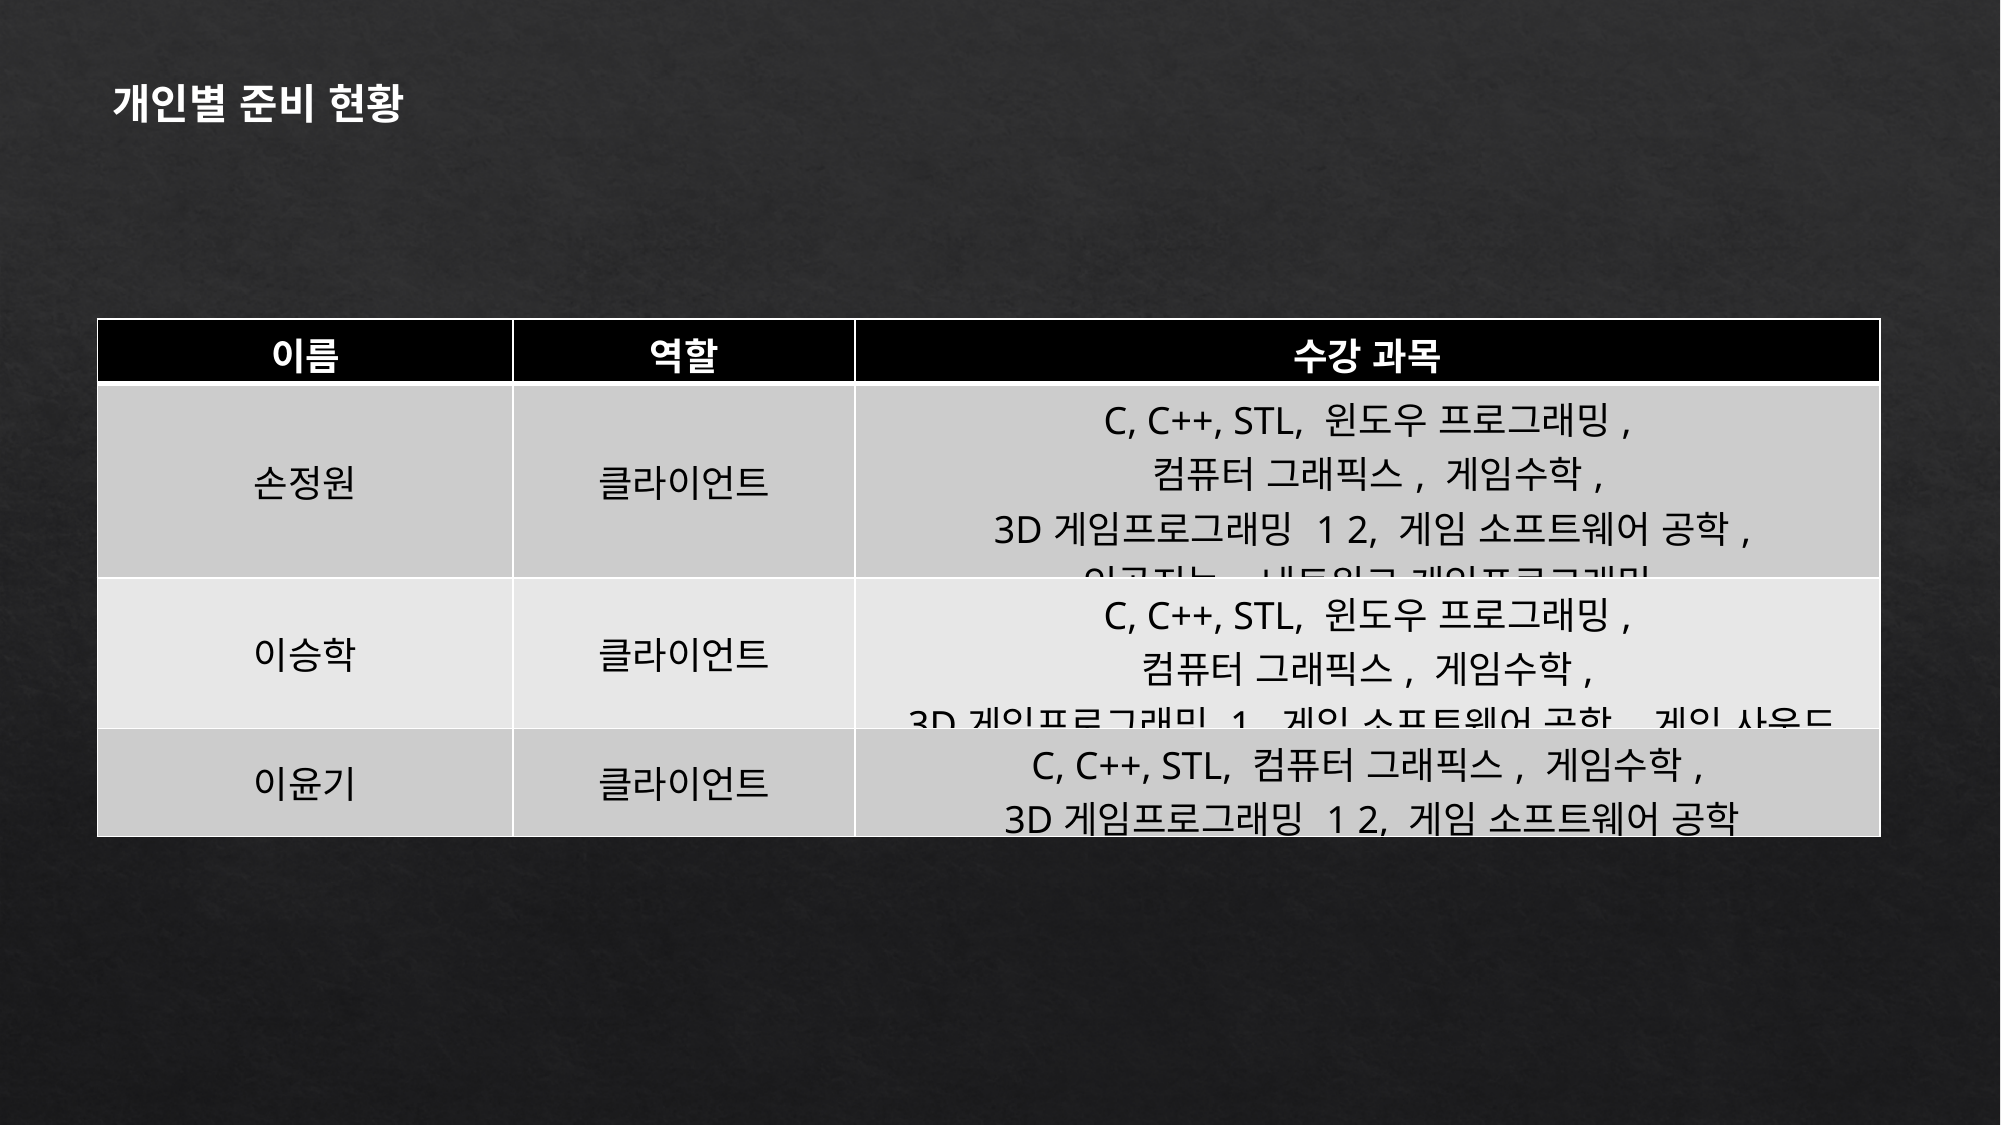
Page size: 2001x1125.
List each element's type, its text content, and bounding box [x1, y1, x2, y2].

table_cell 손정원 [98, 386, 512, 577]
table_cell 클라이언트 [514, 579, 854, 728]
table_cell C, C++, STL, 윈도우 프로그래밍, 컴퓨터 그래픽스, 게임수학, 3D게임프로그래밍 1, 게임 소프트웨어 공학, 게임 사운드 [856, 579, 1879, 728]
table_header 수강 과목 [856, 320, 1879, 381]
table_cell 클라이언트 [514, 386, 854, 577]
table_header 이름 [98, 320, 512, 381]
table_cell 이윤기 [98, 729, 512, 836]
table_header 역할 [514, 320, 854, 381]
table_cell 클라이언트 [514, 729, 854, 836]
text_box 개인별 준비 현황 [97, 70, 583, 135]
table_cell C, C++, STL, 컴퓨터 그래픽스, 게임수학, 3D게임프로그래밍 1 2, 게임 소프트웨어 공학 [856, 729, 1879, 836]
table_cell C, C++, STL, 윈도우 프로그래밍, 컴퓨터 그래픽스, 게임수학, 3D게임프로그래밍 1 2, 게임 소프트웨어 공학, 인공지능, 네트워크 게임프로그래밍 [856, 386, 1879, 577]
table_cell 이승학 [98, 579, 512, 728]
